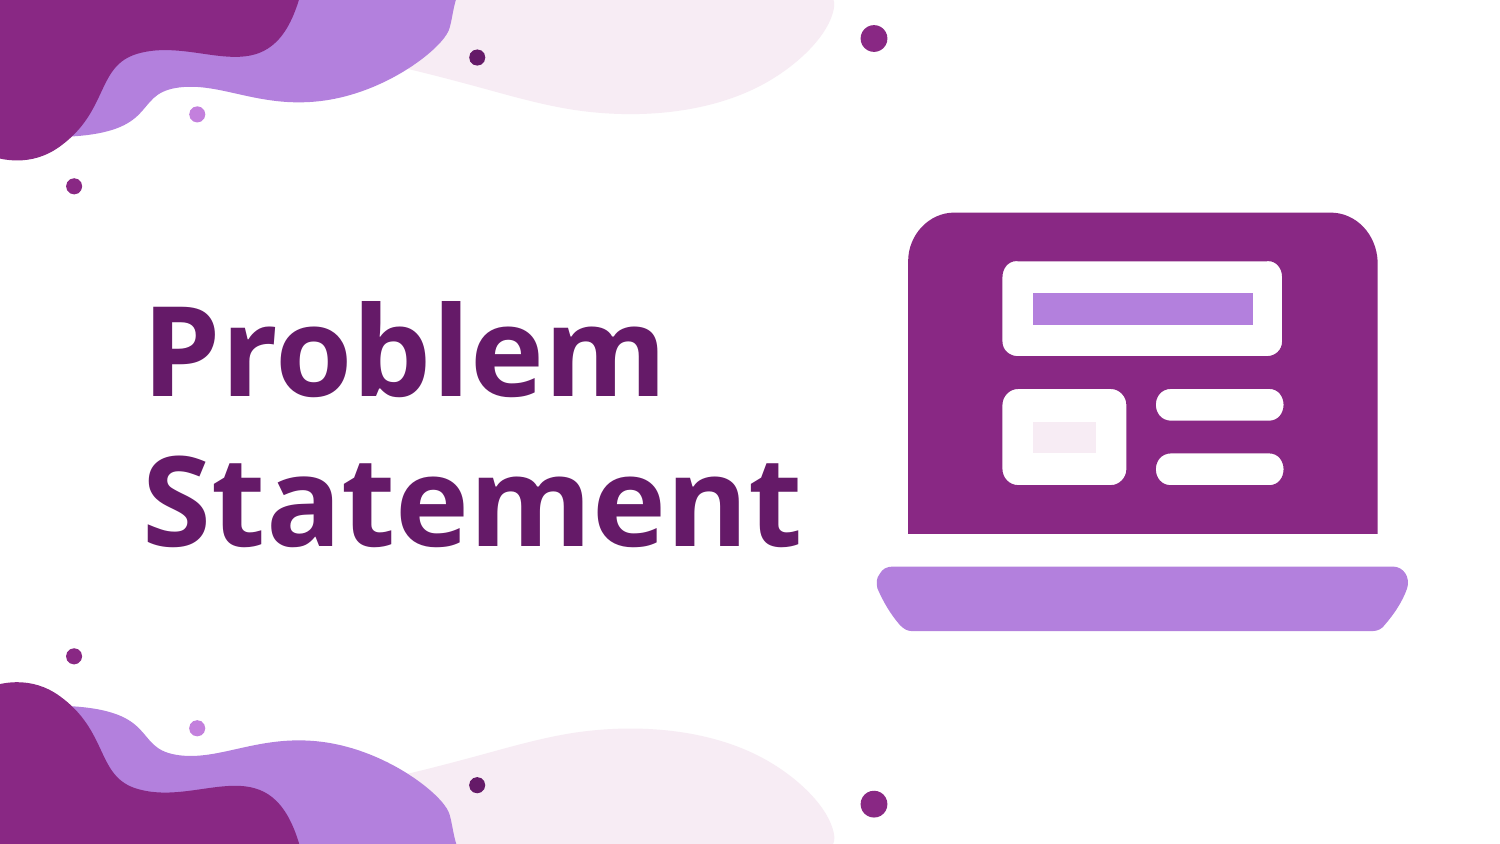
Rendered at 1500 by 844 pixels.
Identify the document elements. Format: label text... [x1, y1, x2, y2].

title Problem Statement [127, 354, 870, 490]
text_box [875, 212, 1411, 632]
